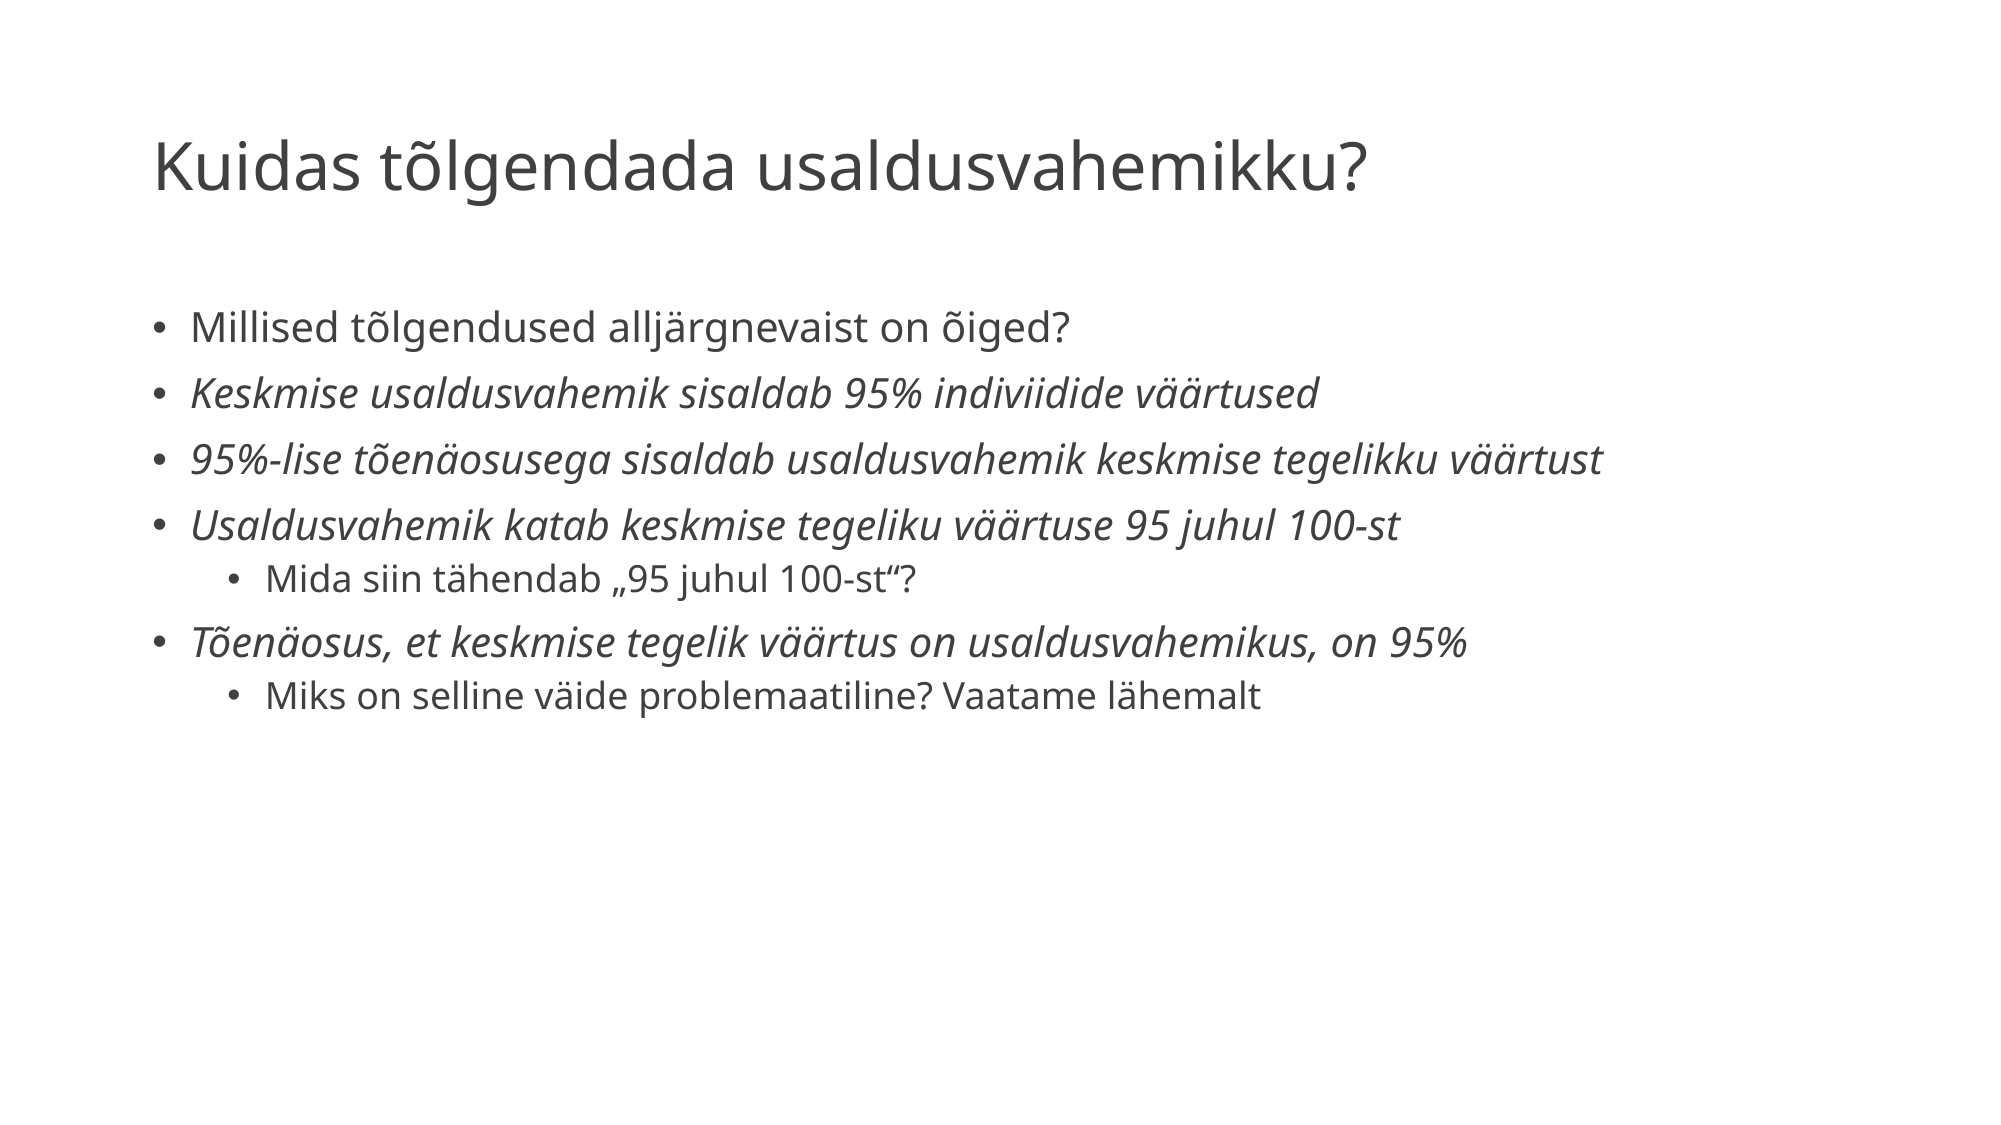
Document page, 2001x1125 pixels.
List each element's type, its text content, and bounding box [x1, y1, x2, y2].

title Kuidas tõlgendada usaldusvahemikku? [137, 59, 1863, 278]
list Millised tõlgendused alljärgnevaist on õiged? Keskmise usaldusvahemik sisaldab 95% indiviidide väärtused 95%-lise tõenäosusega sisaldab usaldusvahemik keskmise tegelikku väärtust Usaldusvahemik katab keskmise tegeliku väärtuse 95 juhul 100-st Mida siin tähendab „95 juhul 100-st“? Tõenäosus, et keskmise tegelik väärtus on usaldusvahemikus, on 95% Miks on selline väide problemaatiline? Vaatame lähemalt [137, 299, 1863, 1014]
